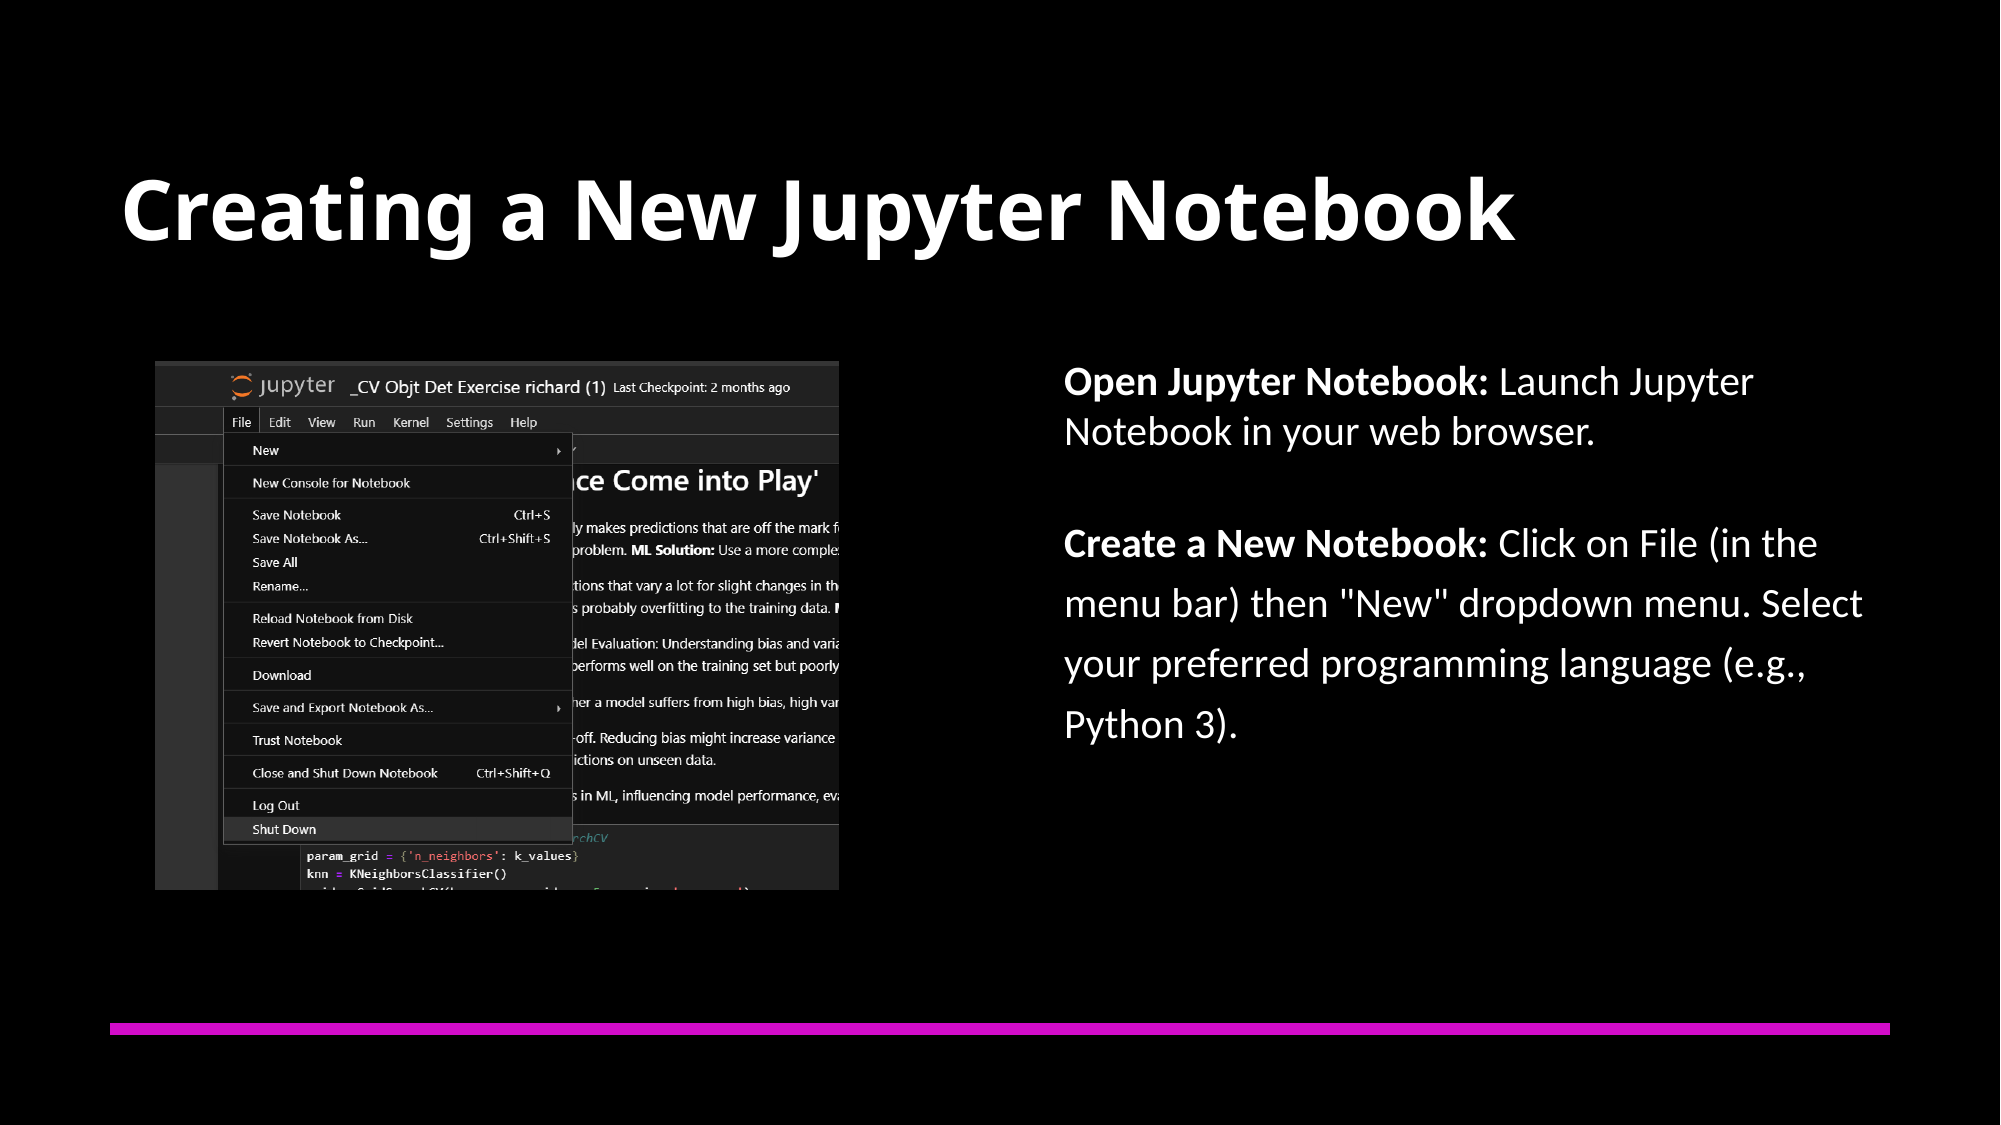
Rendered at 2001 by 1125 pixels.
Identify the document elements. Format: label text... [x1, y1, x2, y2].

title Creating a New Jupyter Notebook [105, 149, 1885, 343]
text_box [0, 0, 2000, 1125]
list Open Jupyter Notebook: Launch Jupyter Notebook in your web browser. Create a New Notebook: Click on File (in the menu bar) then "New" dropdown menu. Select your preferred programming language (e.g., Python 3). [1049, 346, 1885, 992]
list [155, 361, 839, 890]
